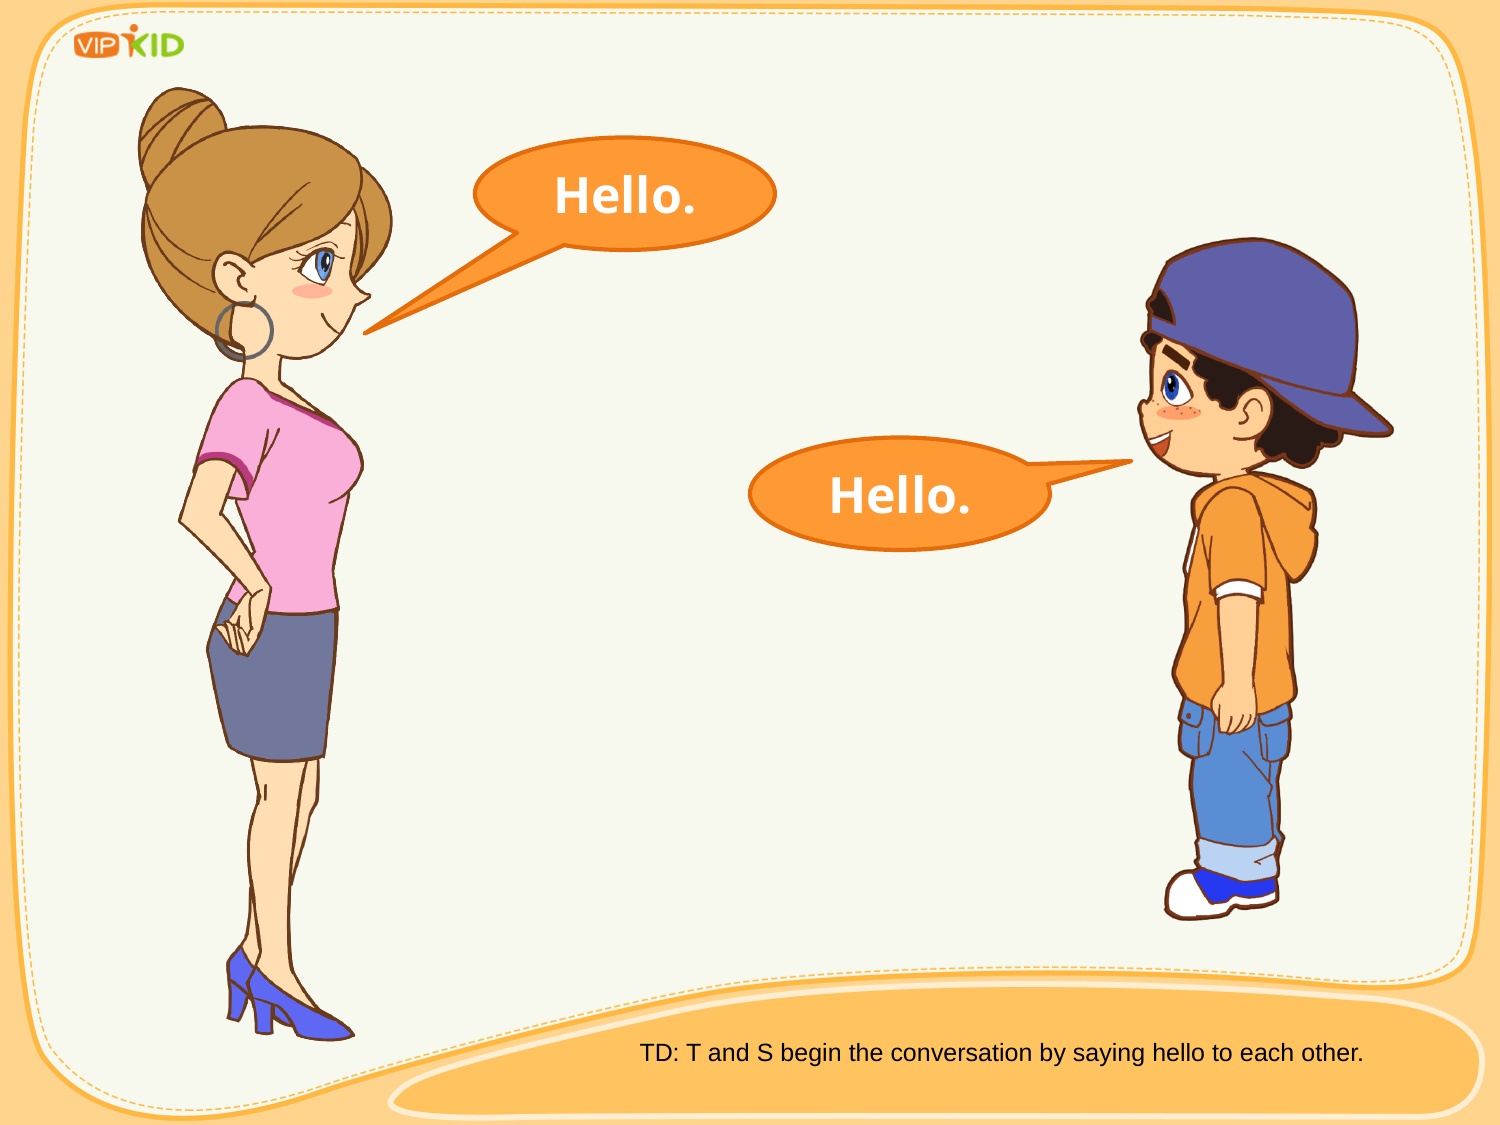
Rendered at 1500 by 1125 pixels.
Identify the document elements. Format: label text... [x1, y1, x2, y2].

text_box TD: T and S begin the conversation by saying hello to each other. [623, 1027, 1439, 1076]
text_box Hello. [397, 135, 778, 322]
picture [0, 0, 1500, 1125]
text_box Hello. [747, 435, 1132, 553]
